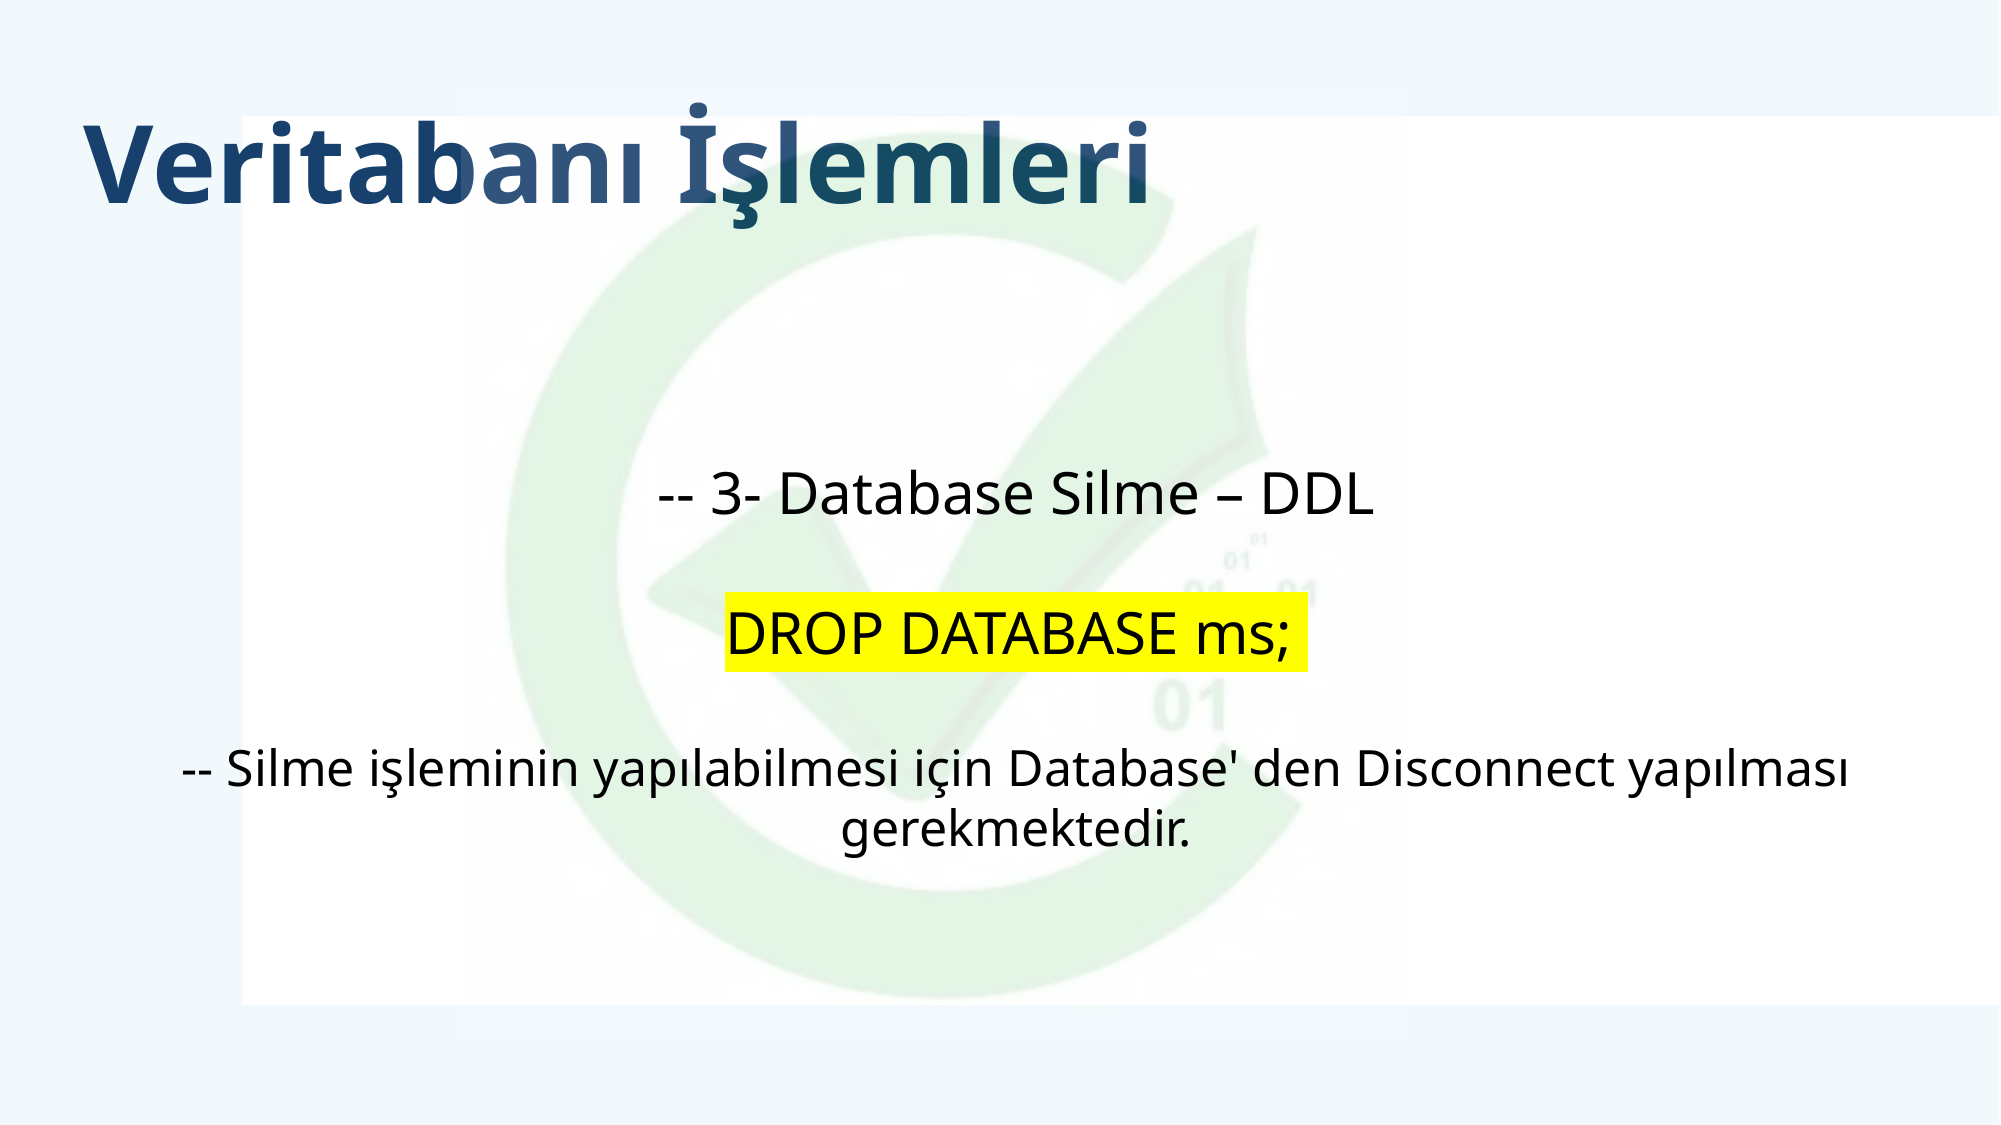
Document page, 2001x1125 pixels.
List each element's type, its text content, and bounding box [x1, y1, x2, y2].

title Veritabanı İşlemleri [68, 59, 1799, 278]
text_box -- 3- Database Silme – DDL DROP DATABASE ms; -- Silme işleminin yapılabilmesi için Database' den Disconnect yapılması gerekmektedir. [1406, 448, 2000, 864]
text_box -- 3- Database Silme – DDL DROP DATABASE ms; -- Silme işleminin yapılabilmesi için Database' den Disconnect yapılması gerekmektedir. [32, 448, 461, 864]
picture [461, 90, 1406, 1035]
